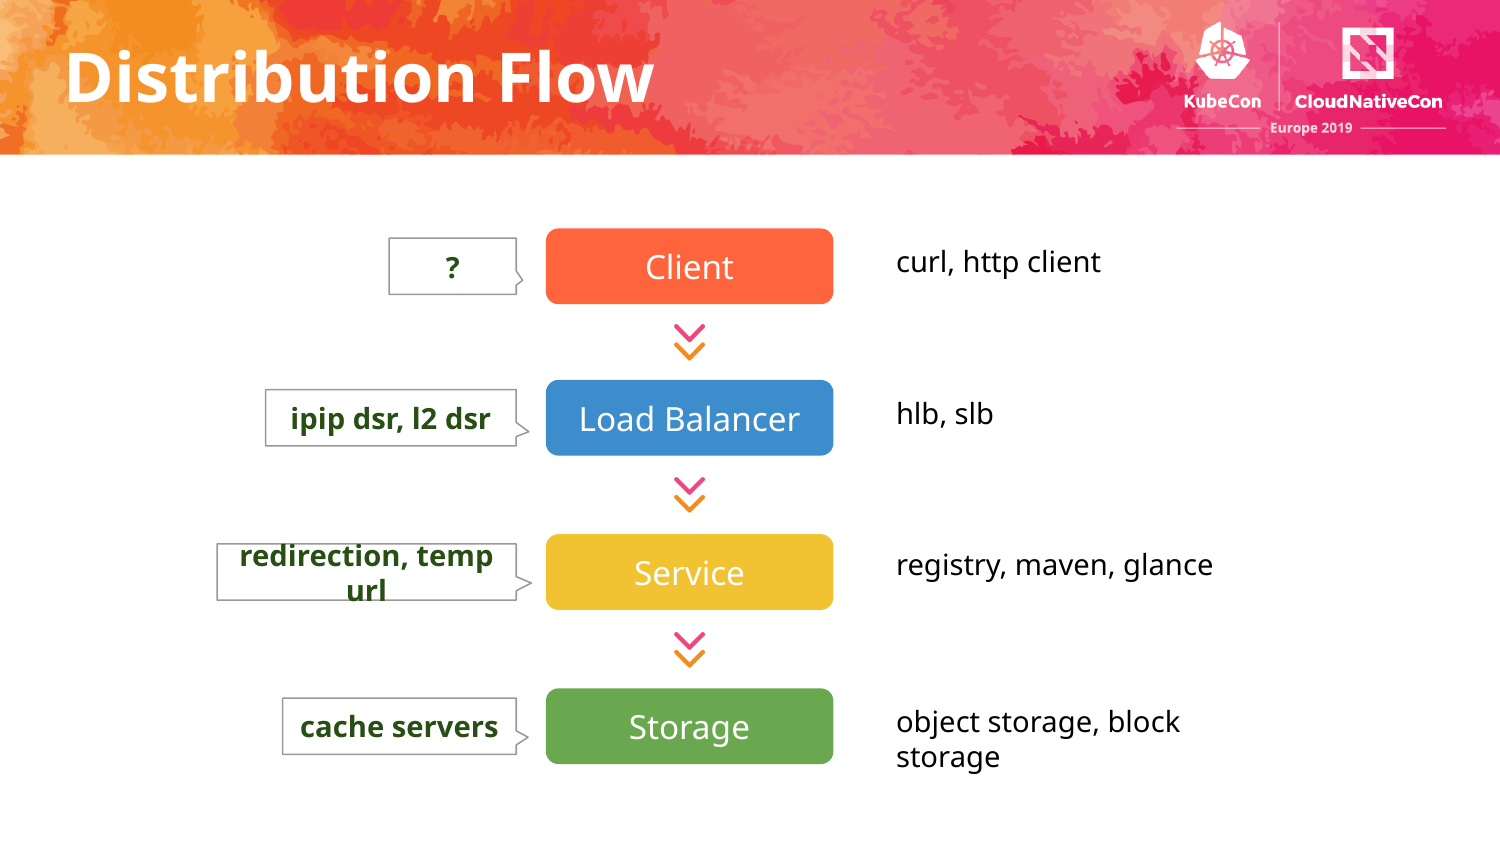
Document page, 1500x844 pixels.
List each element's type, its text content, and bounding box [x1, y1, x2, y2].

text_box Storage [545, 688, 834, 765]
text_box Client [545, 228, 834, 305]
text_box redirection, temp url [217, 543, 532, 601]
text_box ipip dsr, l2 dsr [265, 389, 529, 446]
text_box ? [389, 238, 523, 295]
text_box cache servers [282, 698, 529, 755]
text_box Load Balancer [545, 379, 834, 456]
picture [0, 0, 1500, 844]
text_box registry, maven, glance [881, 531, 1283, 608]
text_box object storage, block storage [881, 688, 1283, 765]
text_box curl, http client [881, 228, 1283, 305]
title Distribution Flow [52, 0, 1347, 163]
text_box Service [545, 534, 834, 610]
text_box hlb, slb [881, 379, 1283, 456]
